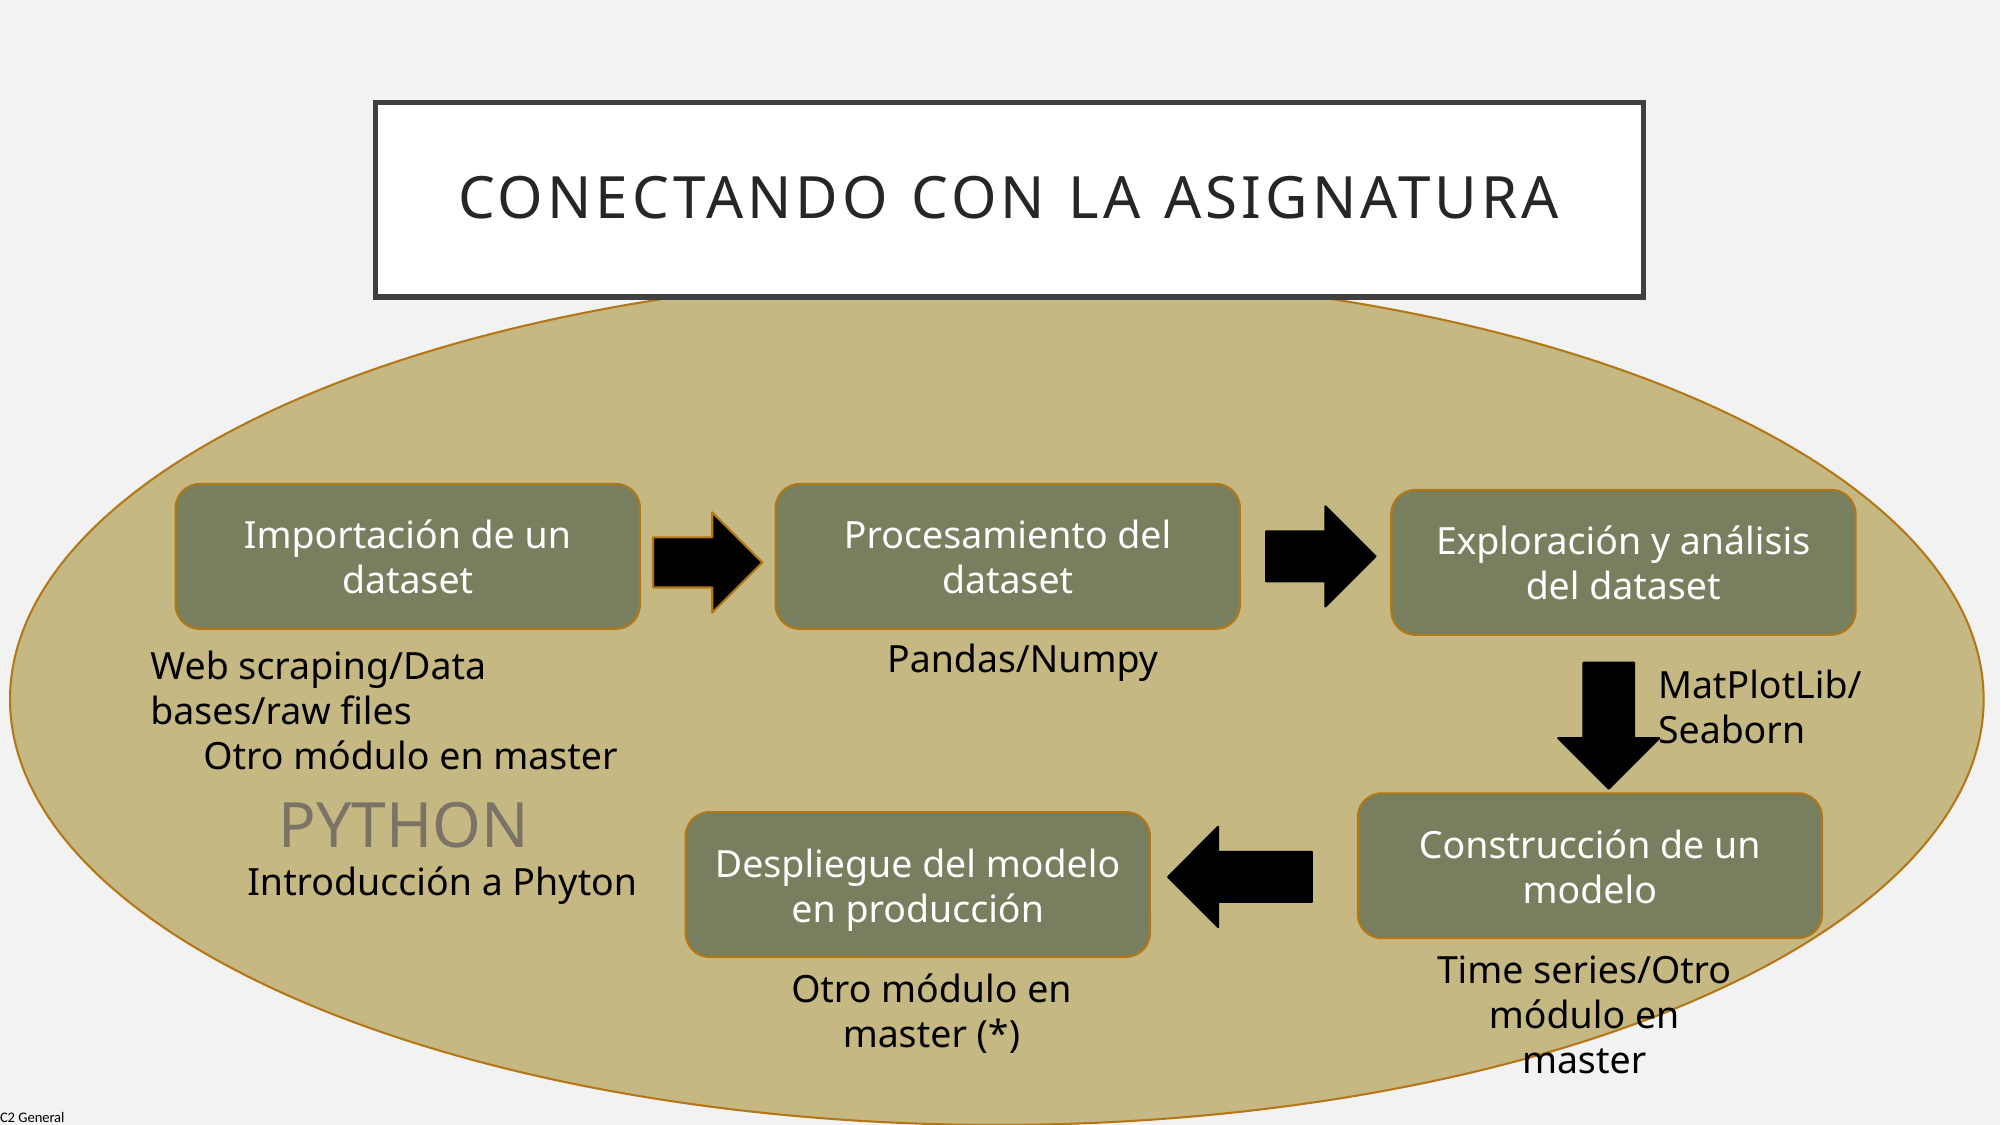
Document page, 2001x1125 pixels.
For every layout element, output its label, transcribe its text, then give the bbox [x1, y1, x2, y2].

text_box Importación de un dataset [174, 482, 642, 630]
text_box Exploración y análisis del dataset [1390, 488, 1857, 636]
text_box [1167, 825, 1313, 929]
text_box Introducción a Phyton [232, 851, 677, 911]
text_box [1557, 661, 1643, 790]
text_box Construcción de un modelo [1356, 792, 1824, 940]
title Conectando con la asignatura [373, 100, 1646, 300]
text_box Despliegue del modelo en producción [684, 811, 1152, 959]
text_box [9, 300, 1985, 1125]
text_box PYTHON [263, 785, 550, 851]
text_box [651, 511, 764, 614]
text_box Procesamiento del dataset [774, 482, 1242, 630]
text_box Pandas/Numpy [872, 627, 1181, 687]
text_box [1265, 505, 1377, 608]
text_box Web scraping/Data bases/raw files Otro módulo en master [135, 634, 686, 785]
text_box MatPlotLib/Seaborn [1643, 653, 1976, 759]
text_box Otro módulo en master (*) [775, 957, 1088, 1063]
text_box Time series/Otro módulo en master [1410, 938, 1758, 1088]
